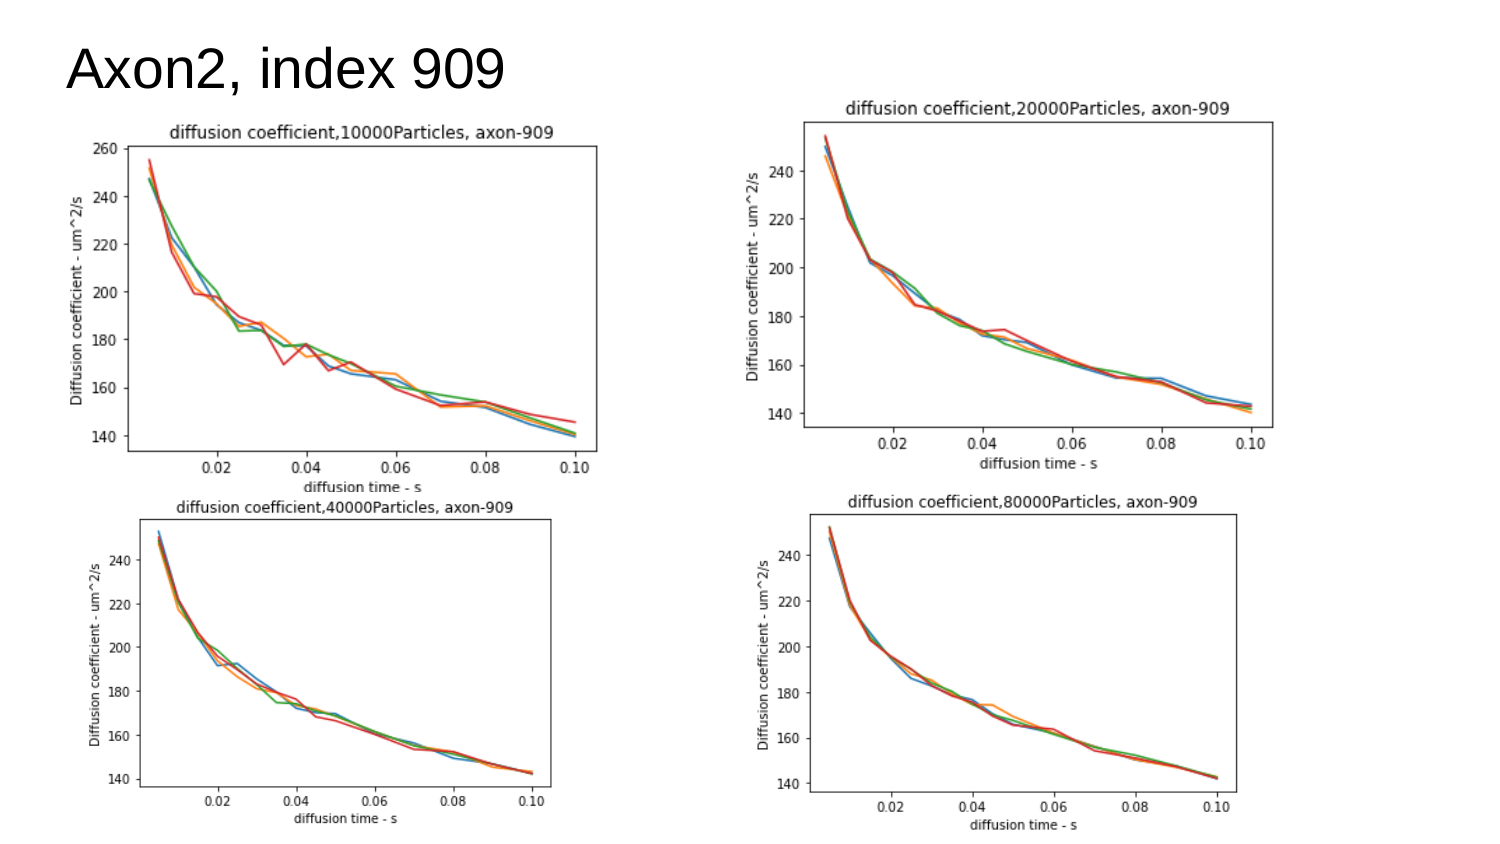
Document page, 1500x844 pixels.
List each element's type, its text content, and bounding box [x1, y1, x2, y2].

title Axon2, index 909 [51, 21, 1449, 116]
picture [749, 485, 1245, 840]
picture [738, 91, 1282, 480]
picture [62, 115, 606, 834]
